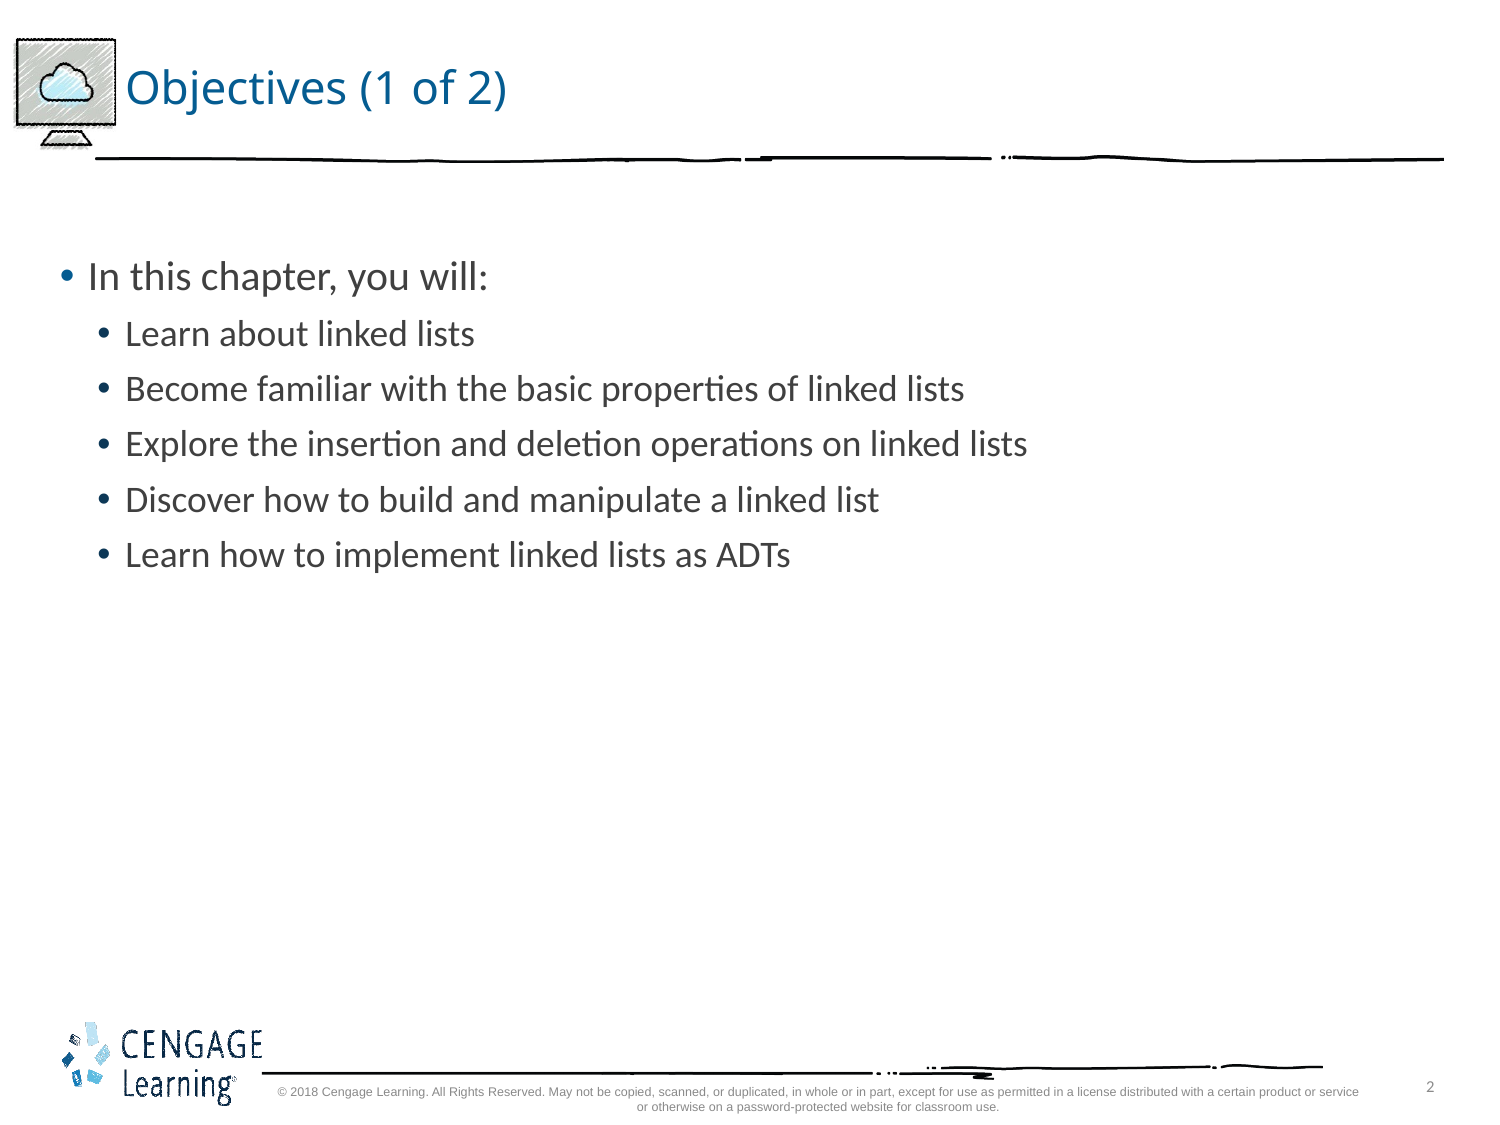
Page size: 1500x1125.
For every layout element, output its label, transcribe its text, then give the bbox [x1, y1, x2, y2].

picture [62, 1022, 1323, 1106]
picture [95, 155, 1444, 163]
picture [12, 36, 117, 151]
title Objectives (1 of 2) [125, 66, 1442, 116]
list In this chapter, you will: Learn about linked lists Become familiar with the basic properties of linked lists Explore the insertion and deletion operations on linked lists Discover how to build and manipulate a linked list Learn how to implement linked lists as ADTs [59, 252, 1441, 485]
footer © 2018 Cengage Learning. All Rights Reserved. May not be copied, scanned, or duplicated, in whole or in part, except for use as permitted in a license distributed with a certain product or service or otherwise on a password-protected website for classroom use. [261, 1079, 1375, 1120]
